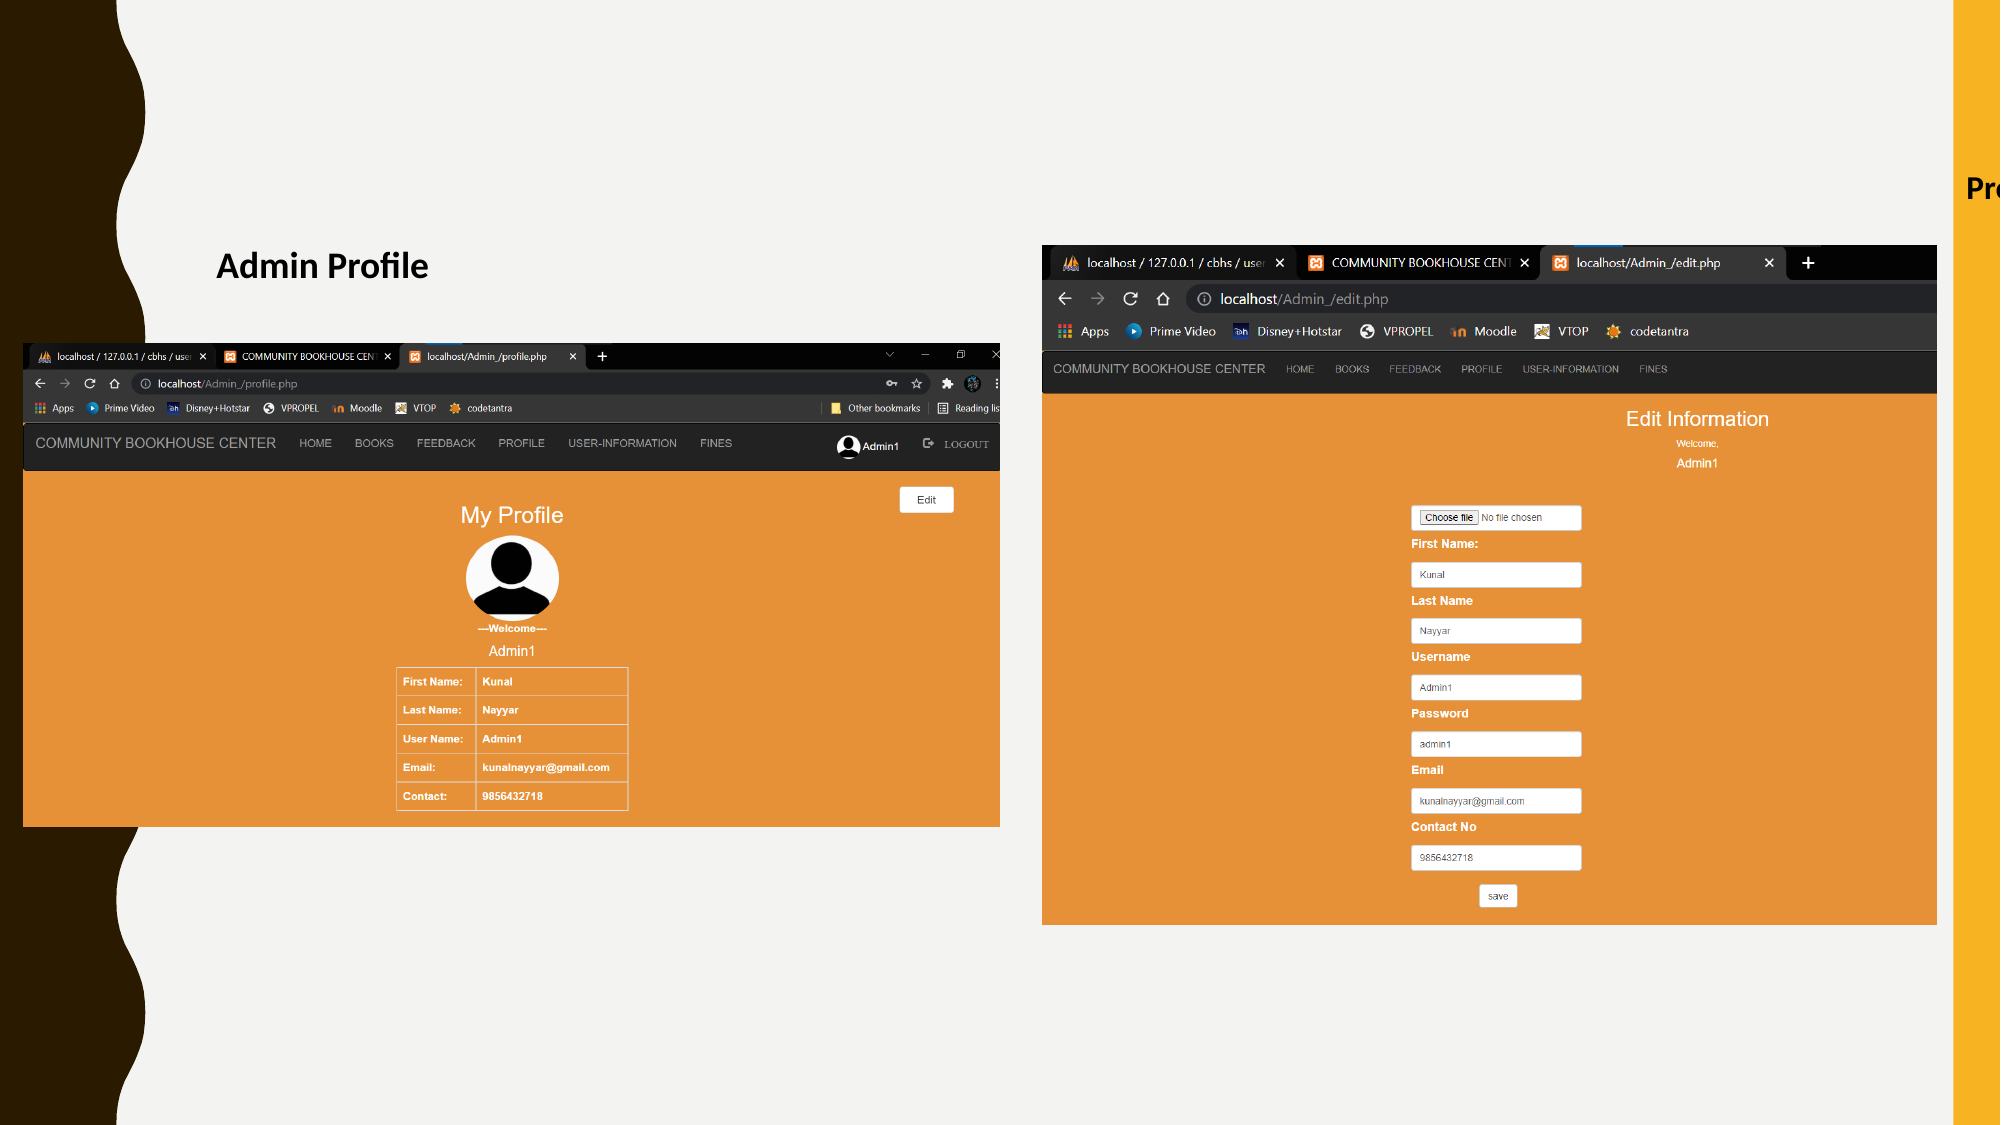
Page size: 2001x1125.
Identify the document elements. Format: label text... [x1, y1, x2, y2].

picture [23, 343, 1000, 827]
text_box Profile Edit [1951, 158, 2000, 259]
text_box [1042, 924, 2000, 1000]
text_box [23, 804, 1042, 880]
text_box Admin Profile [201, 227, 1799, 294]
picture [1042, 245, 1937, 926]
text_box [1937, 804, 2000, 880]
